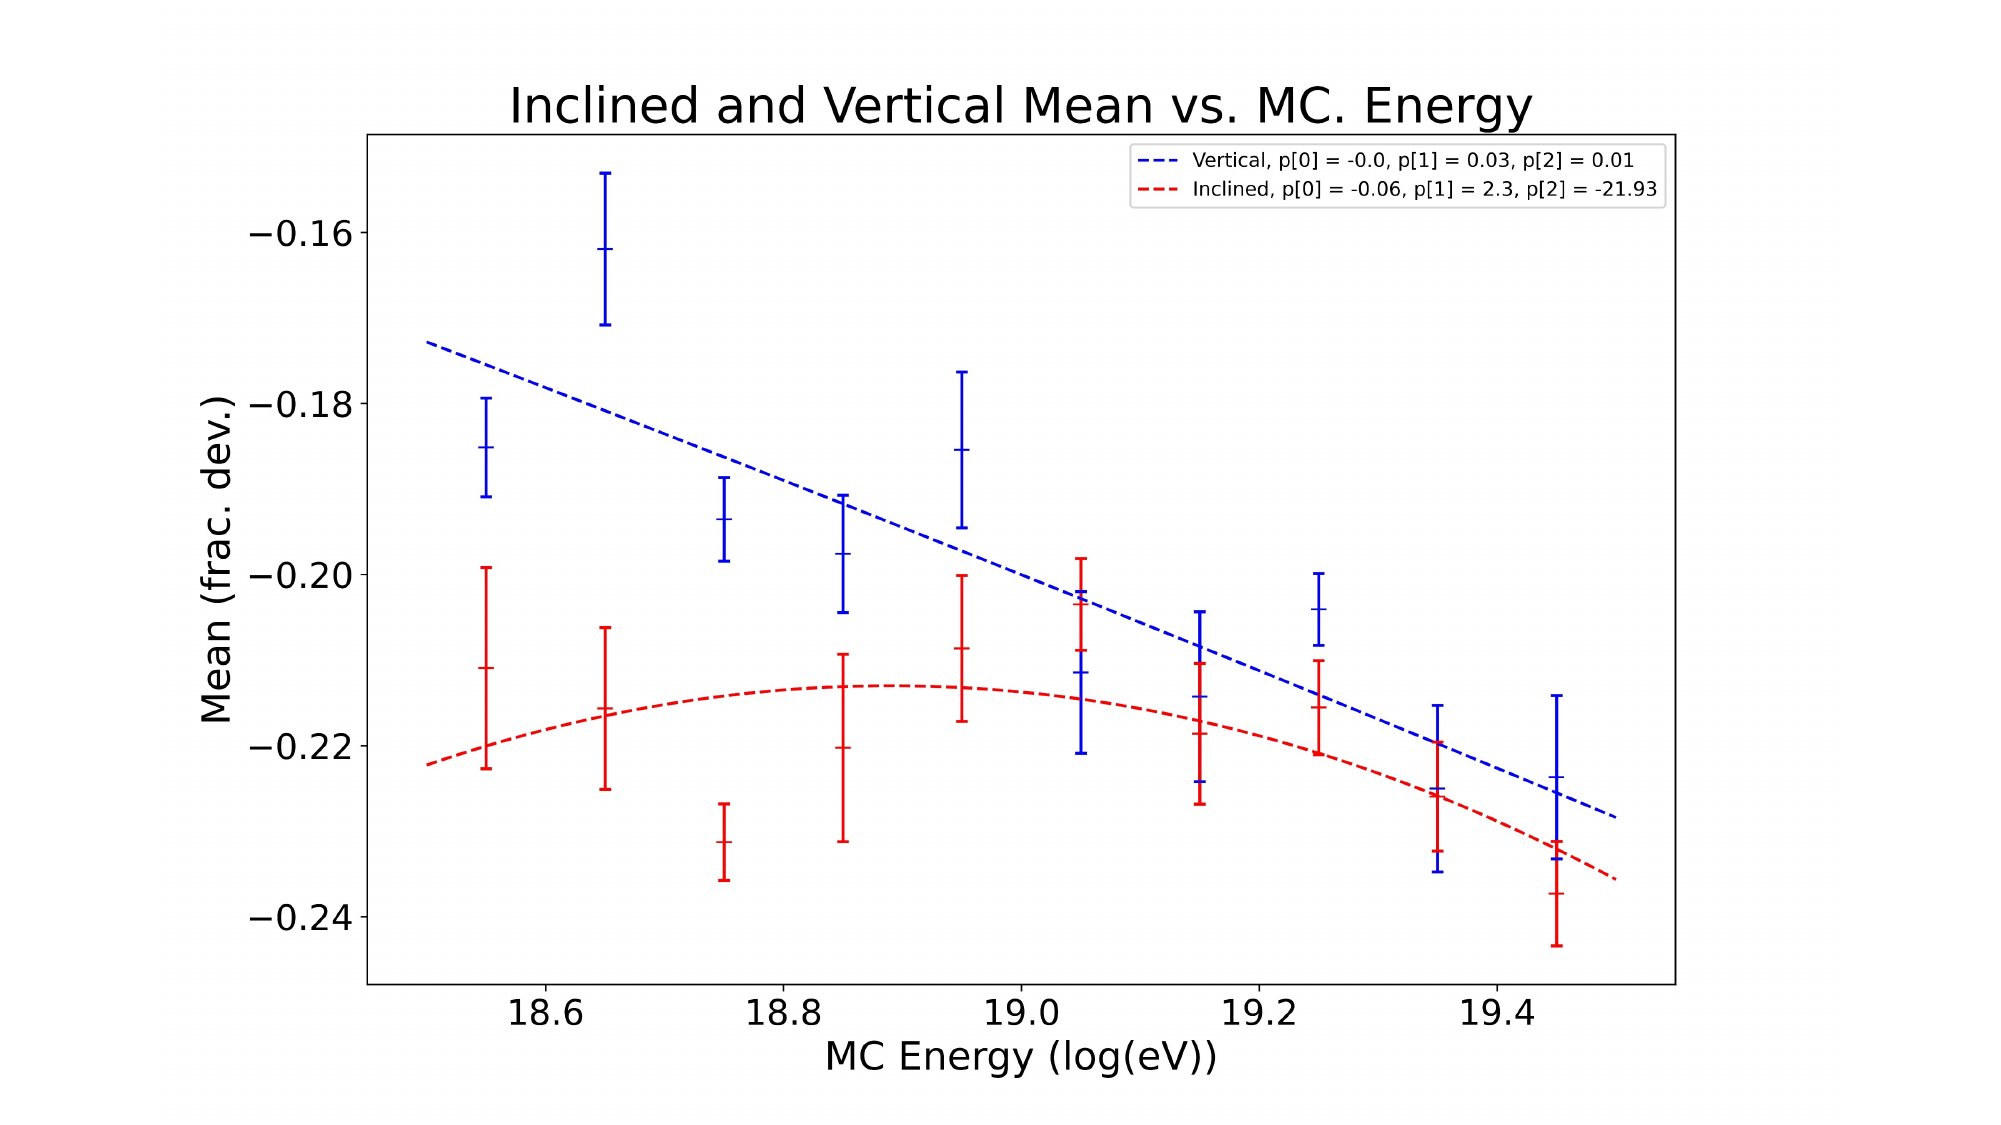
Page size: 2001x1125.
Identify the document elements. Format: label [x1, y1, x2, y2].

picture [156, 0, 1844, 1125]
